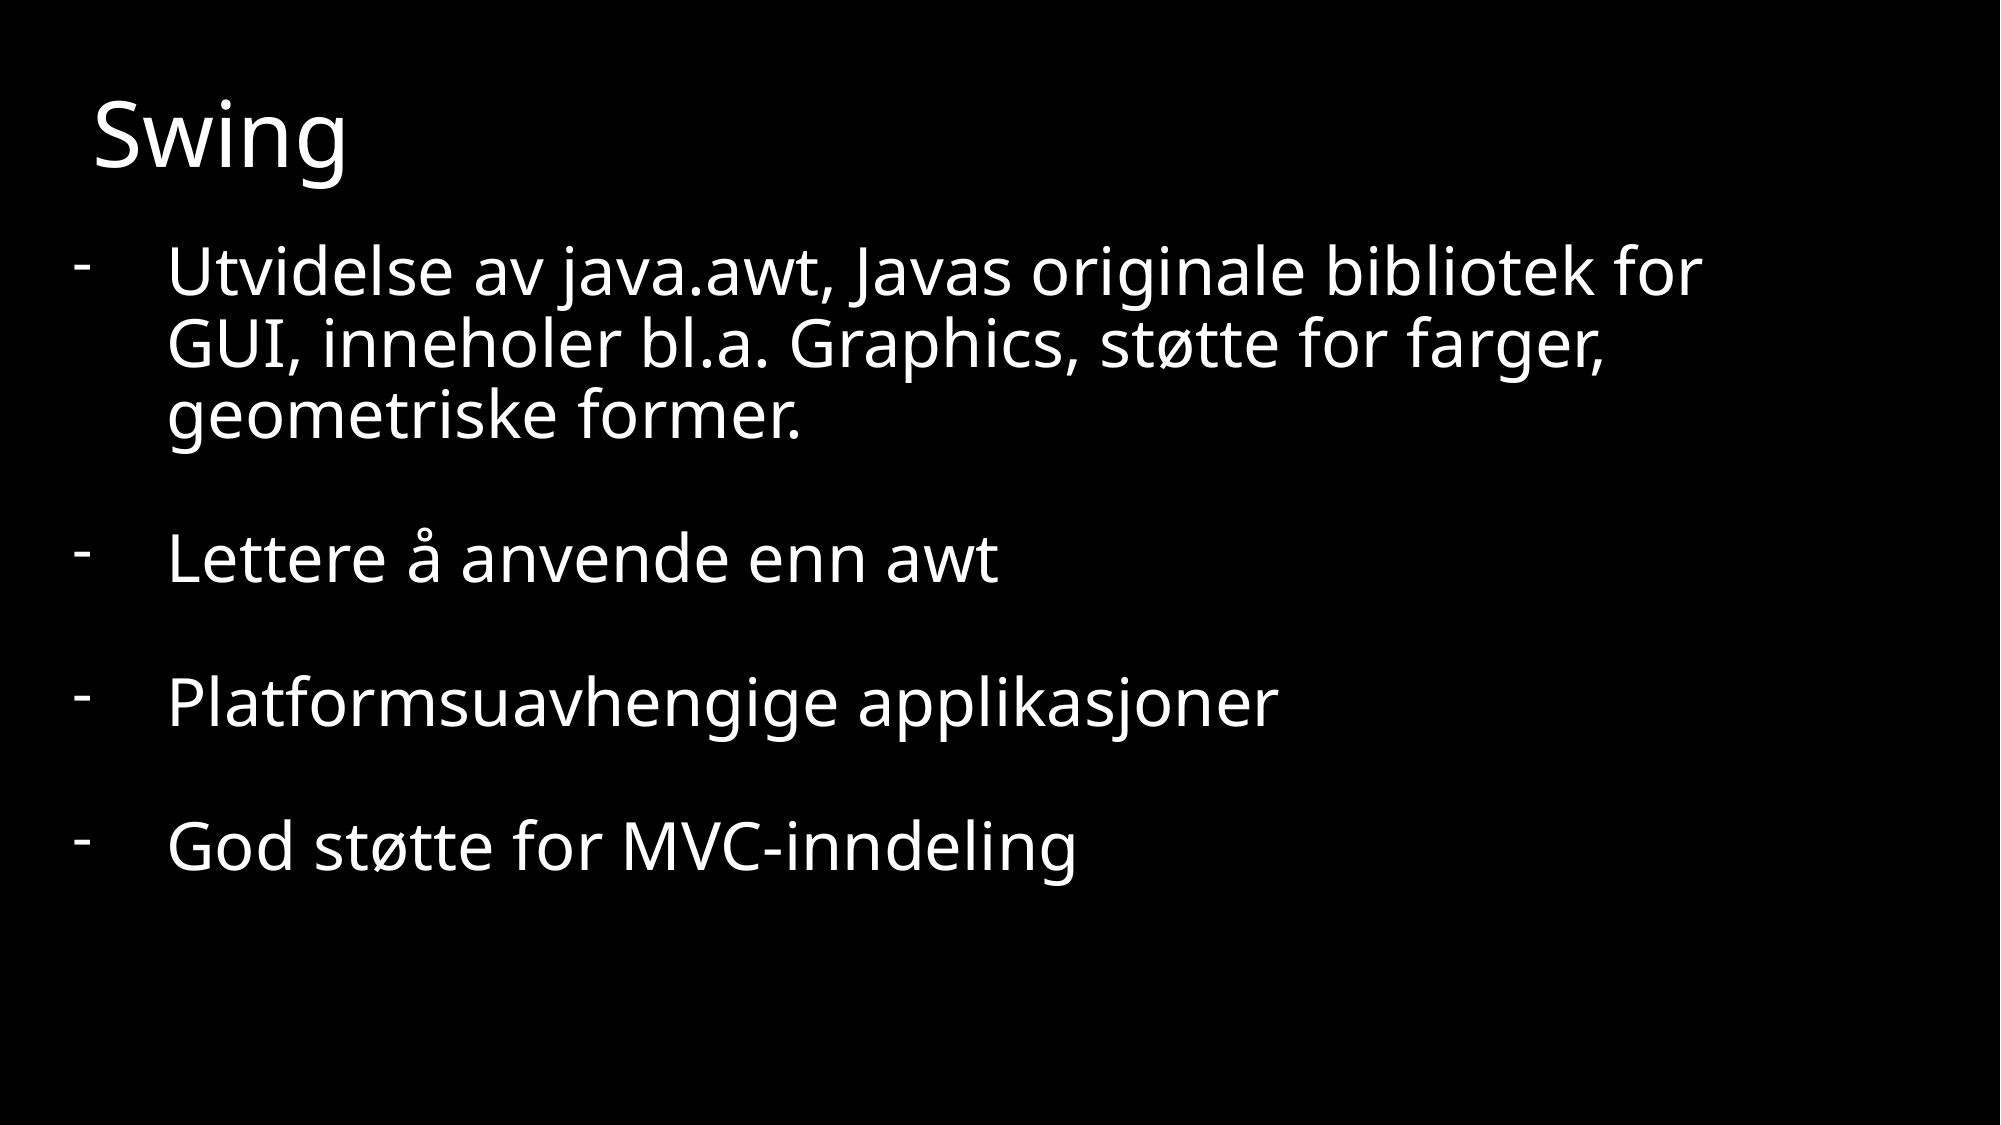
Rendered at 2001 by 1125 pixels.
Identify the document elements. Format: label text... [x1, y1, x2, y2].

title Swing [77, 29, 1802, 248]
text_box Utvidelse av java.awt, Javas originale bibliotek for GUI, inneholer bl.a. Graphics, støtte for farger, geometriske former. Lettere å anvende enn awt Platformsuavhengige applikasjoner God støtte for MVC-inndeling [57, 600, 1783, 819]
